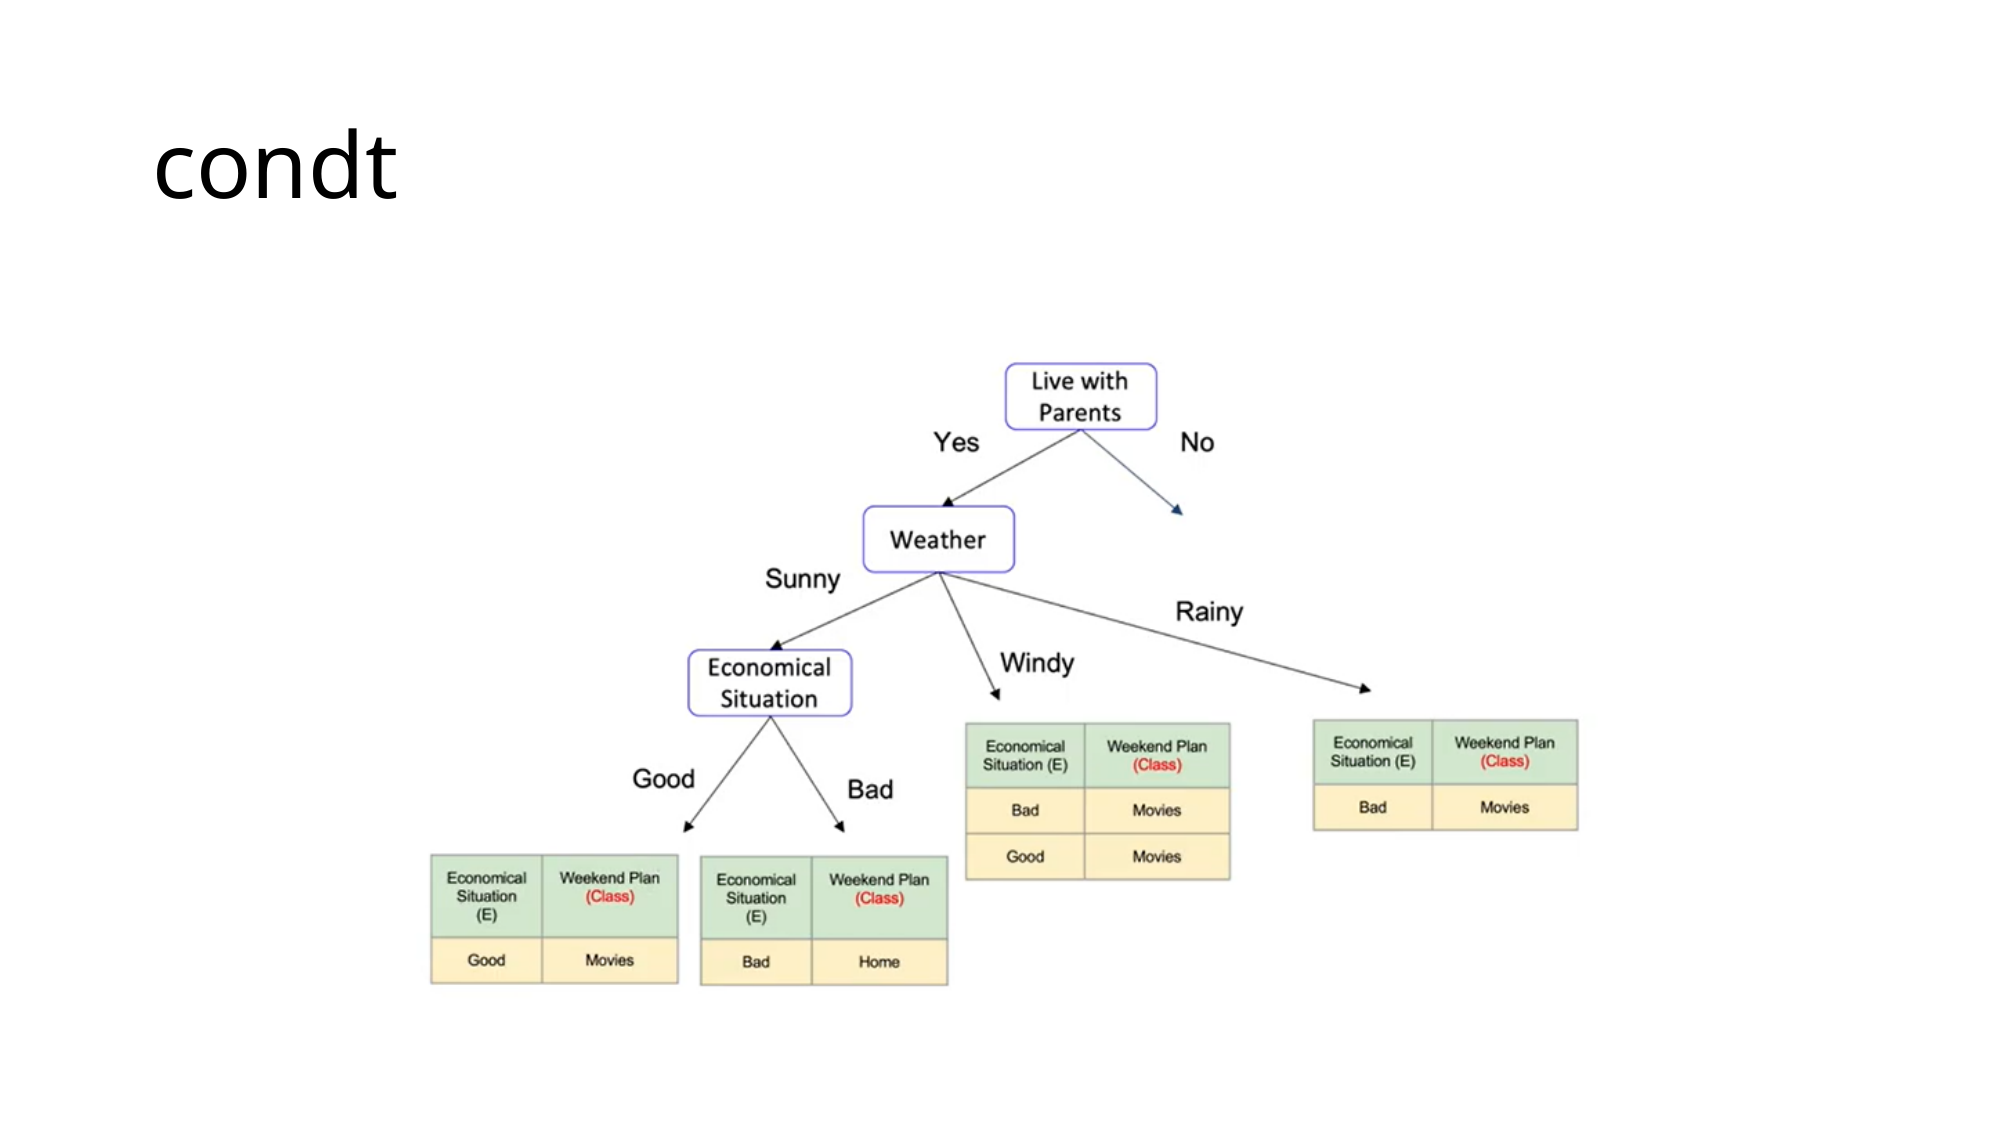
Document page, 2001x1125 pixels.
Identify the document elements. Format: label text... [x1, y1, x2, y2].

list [335, 299, 1665, 1014]
title condt [137, 59, 1863, 278]
